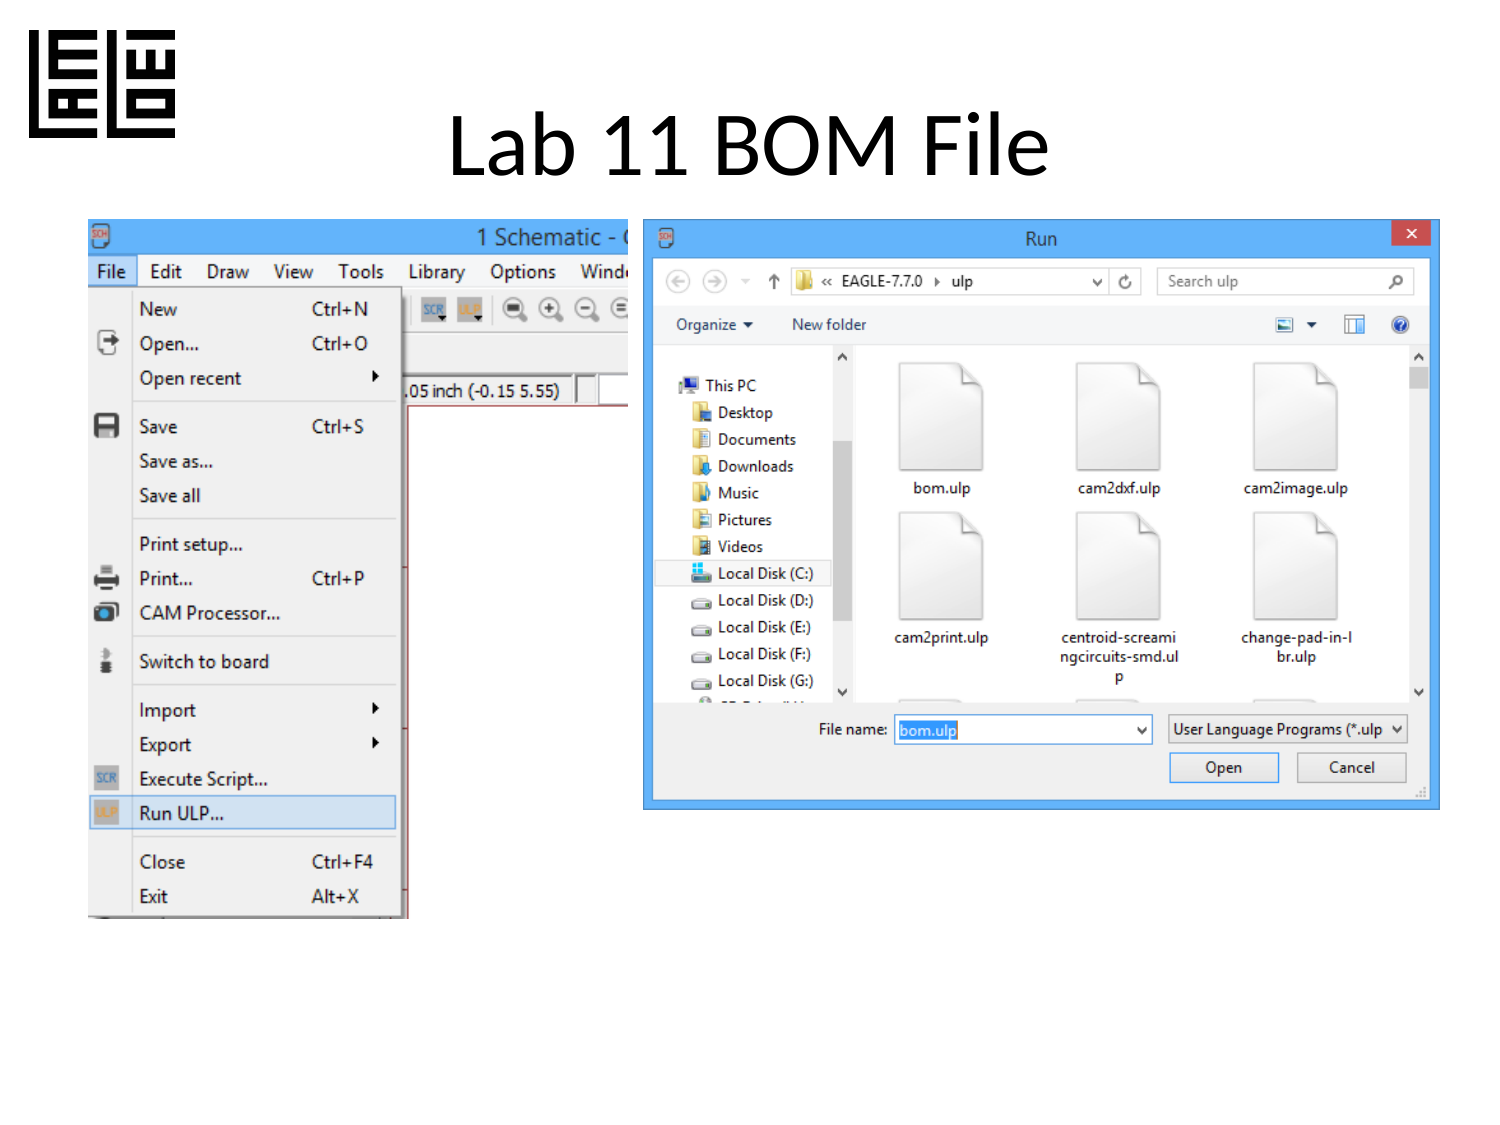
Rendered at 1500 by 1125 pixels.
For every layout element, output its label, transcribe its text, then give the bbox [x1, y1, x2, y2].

title Lab 11 BOM File [75, 45, 1425, 233]
picture [29, 30, 175, 138]
picture [643, 219, 1440, 810]
picture [88, 219, 628, 919]
